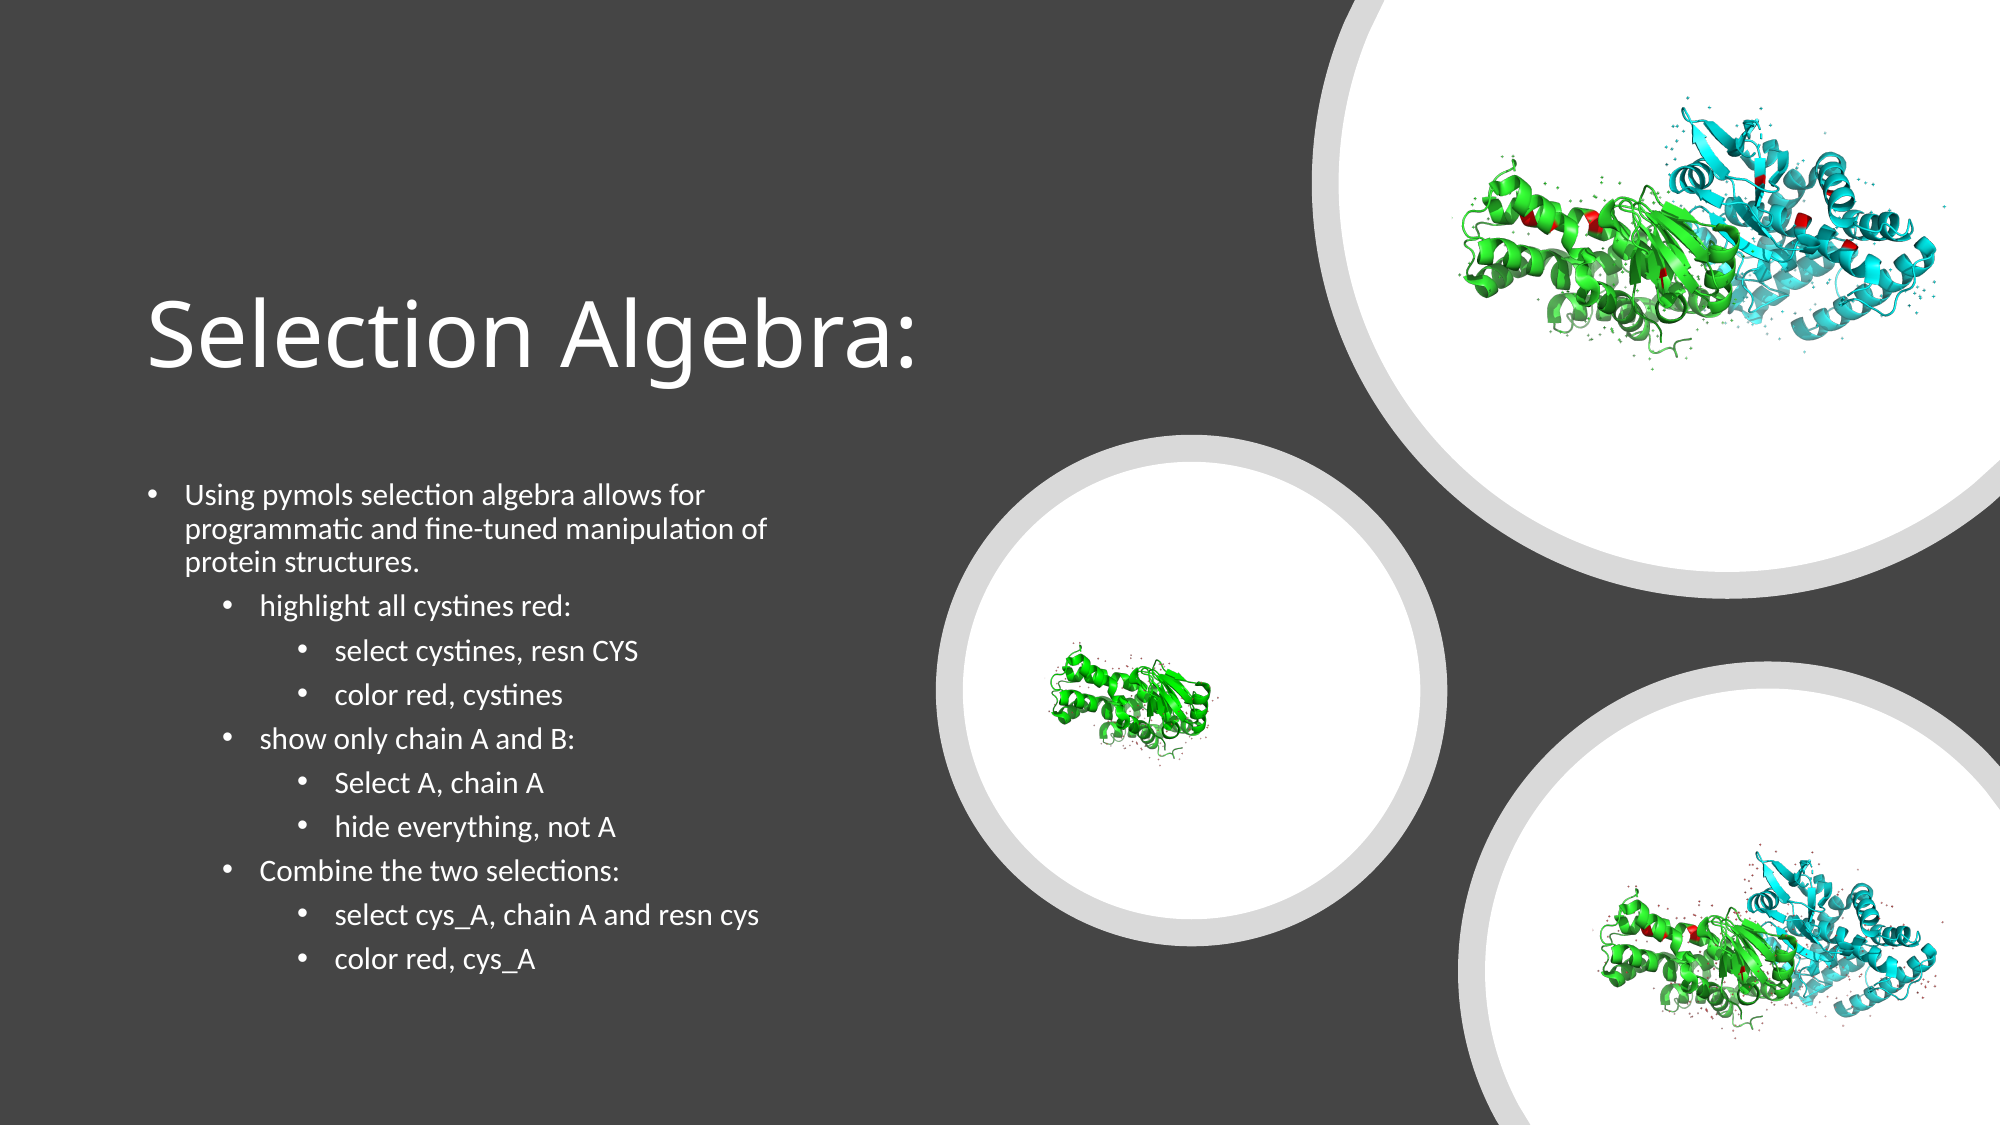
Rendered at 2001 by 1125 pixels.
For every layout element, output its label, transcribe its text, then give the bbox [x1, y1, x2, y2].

picture [1044, 554, 1331, 842]
text_box [1456, 660, 2000, 1125]
text_box [1484, 687, 2000, 1125]
text_box [1337, 0, 2000, 573]
list Using pymols selection algebra allows for programmatic and fine-tuned manipulation of protein structures. highlight all cystines red: select cystines, resn CYS color red, cystines show only chain A and B: Select A, chain A hide everything, not A Combine the two selections: select cys_A, chain A and resn cys color red, cys_A [132, 471, 880, 994]
title Selection Algebra: [131, 229, 998, 447]
text_box [961, 460, 1422, 921]
text_box [934, 433, 1449, 948]
text_box [1310, 0, 2000, 600]
picture [1451, 49, 1949, 434]
picture [1592, 796, 1946, 1097]
